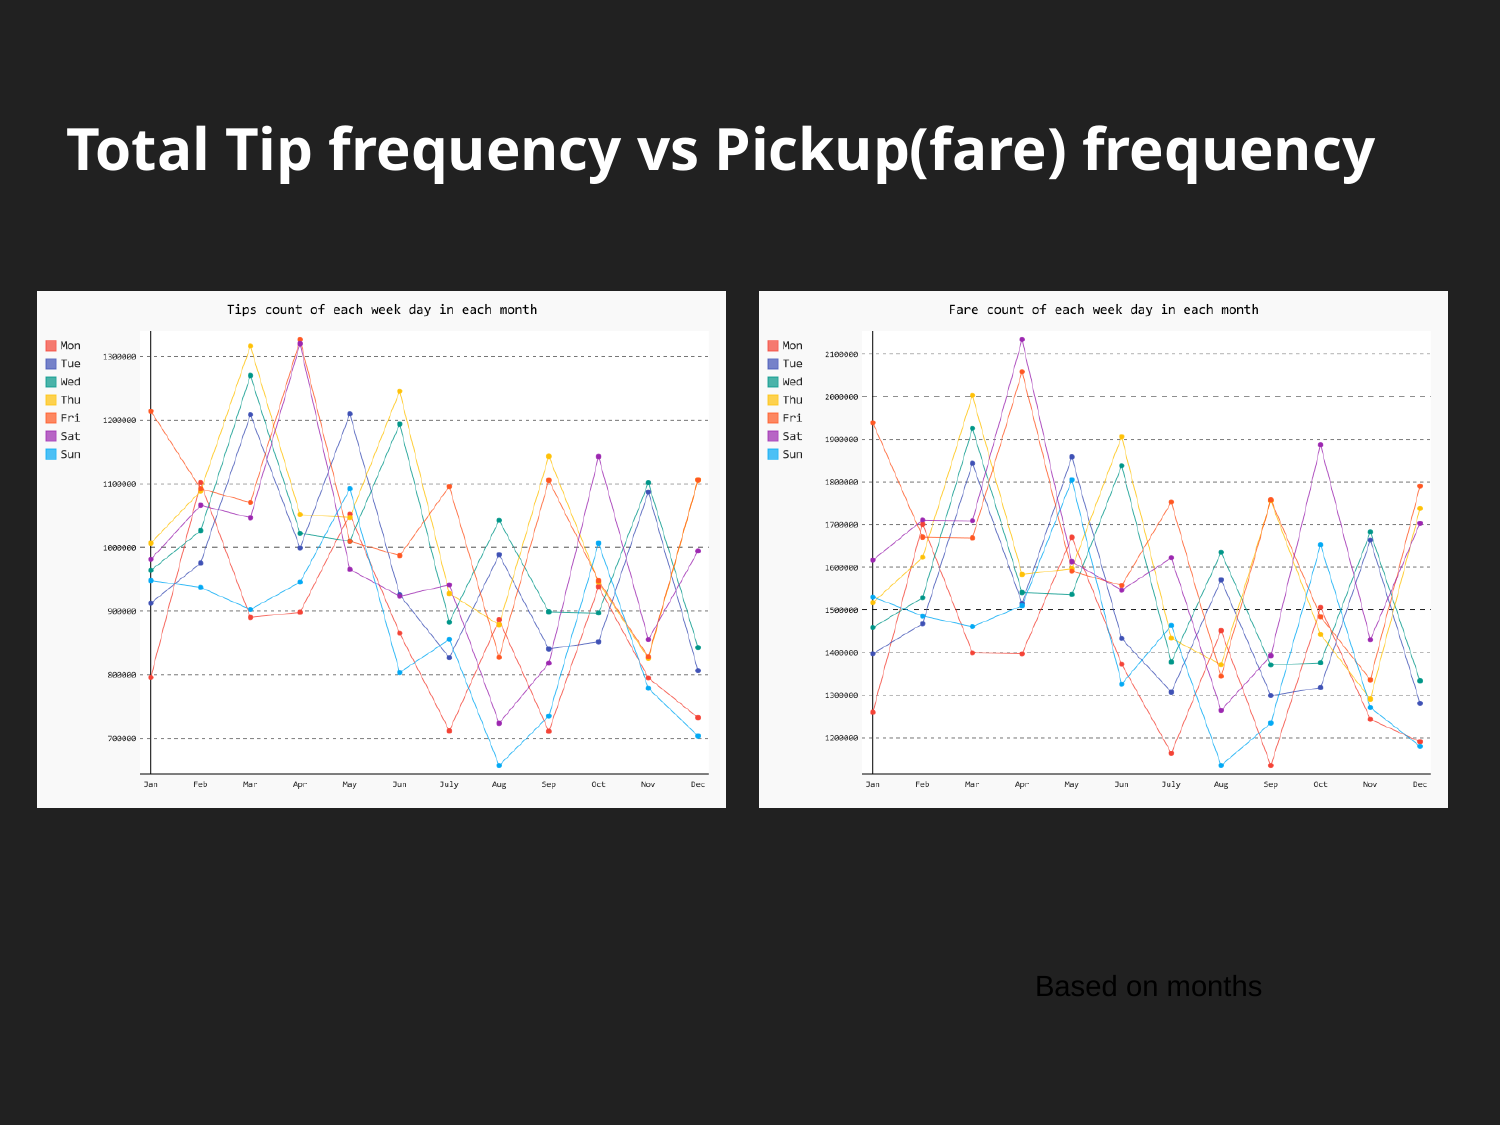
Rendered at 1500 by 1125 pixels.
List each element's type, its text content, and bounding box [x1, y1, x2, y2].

picture [36, 291, 726, 808]
picture [759, 291, 1448, 808]
text_box Based on months [1020, 952, 1448, 1074]
title Total Tip frequency vs Pickup(fare) frequency [51, 97, 1449, 223]
